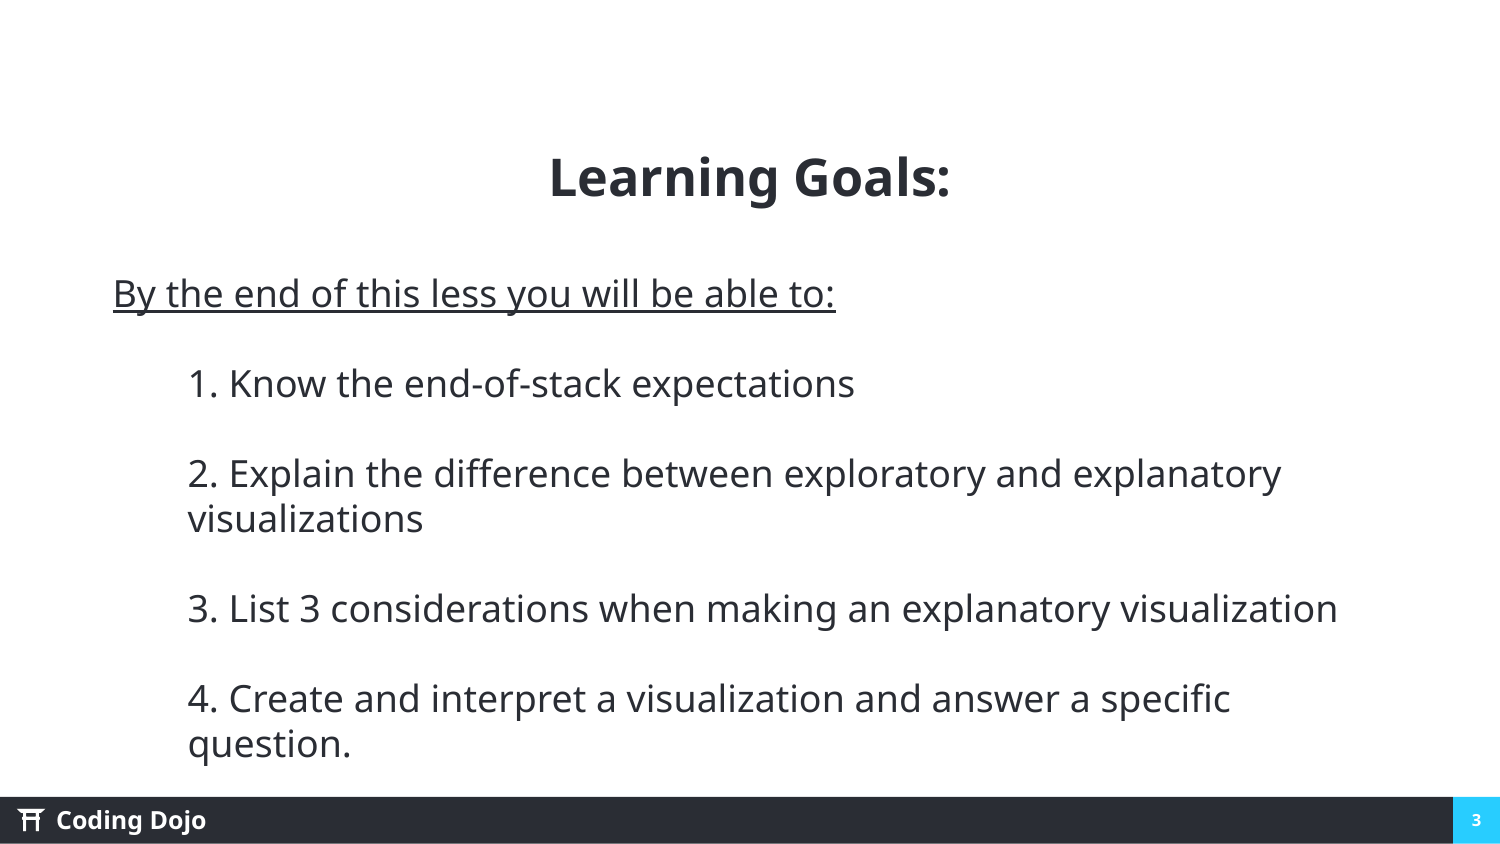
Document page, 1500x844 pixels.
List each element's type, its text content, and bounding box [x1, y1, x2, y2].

picture [15, 804, 47, 836]
title Learning Goals: By the end of this less you will be able to: 1. Know the end-of-stack expectations 2. Explain the difference between exploratory and explanatory visualizations 3. List 3 considerations when making an explanatory visualization 4. Create and interpret a visualization and answer a specific question. [109, 141, 1391, 752]
